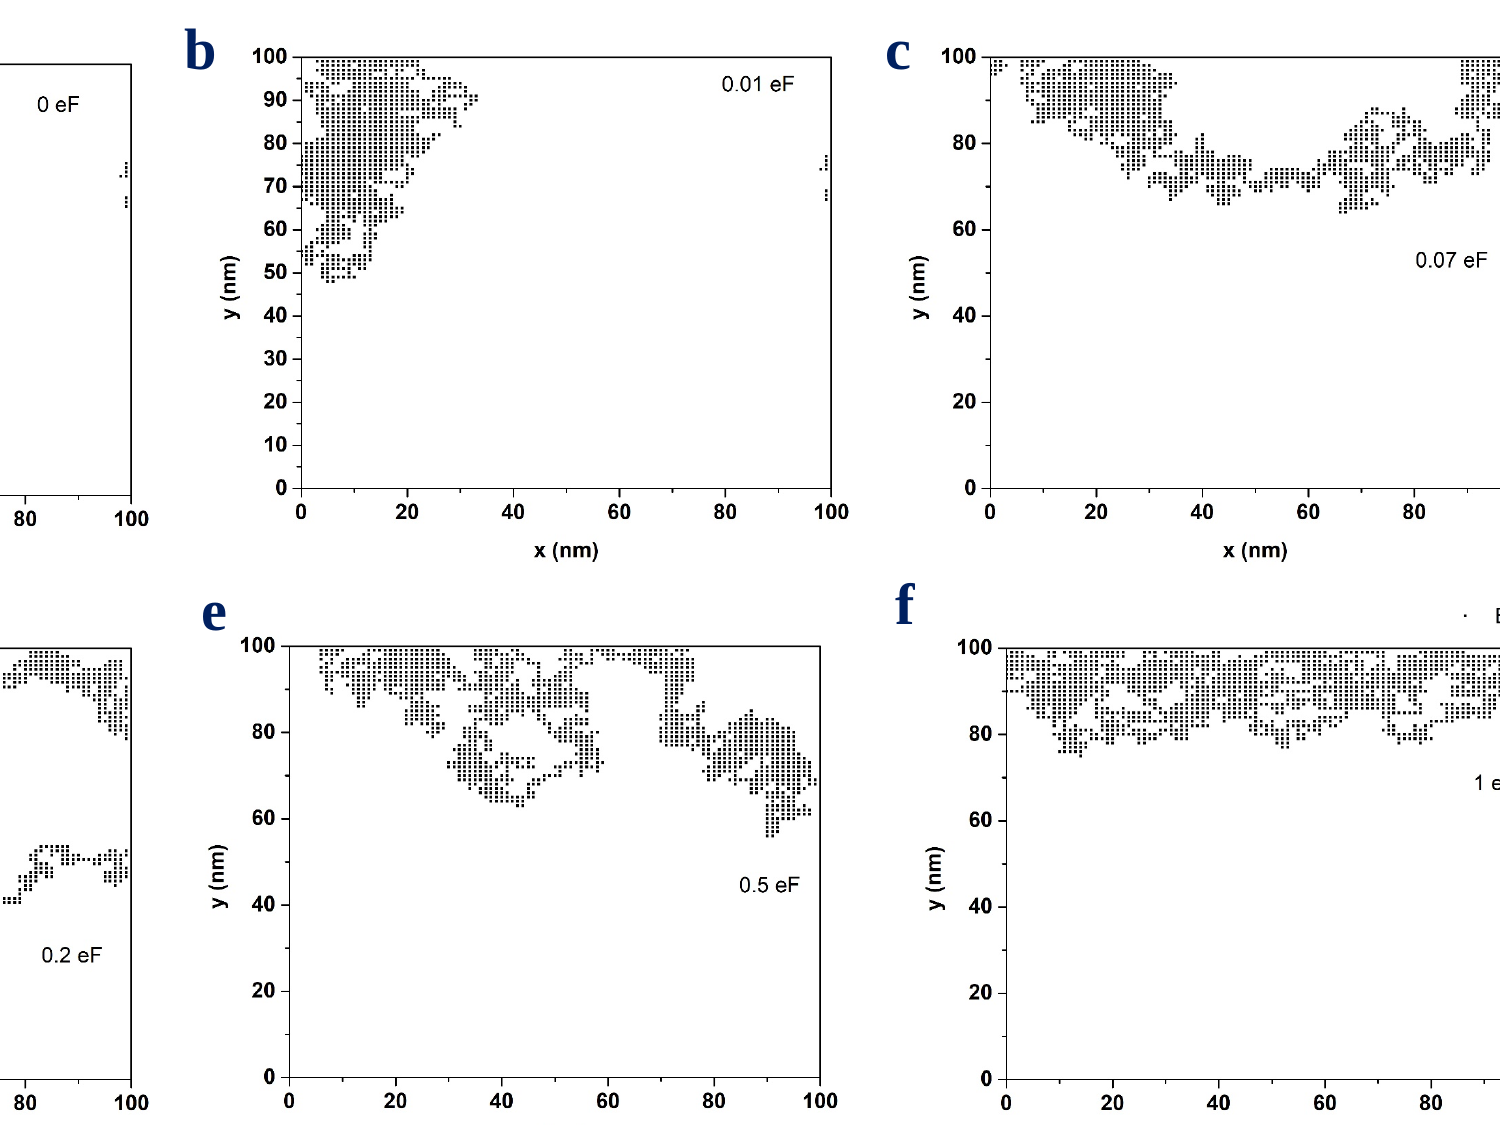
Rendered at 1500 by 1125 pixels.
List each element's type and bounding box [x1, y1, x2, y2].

text_box [0, 0, 1500, 1125]
